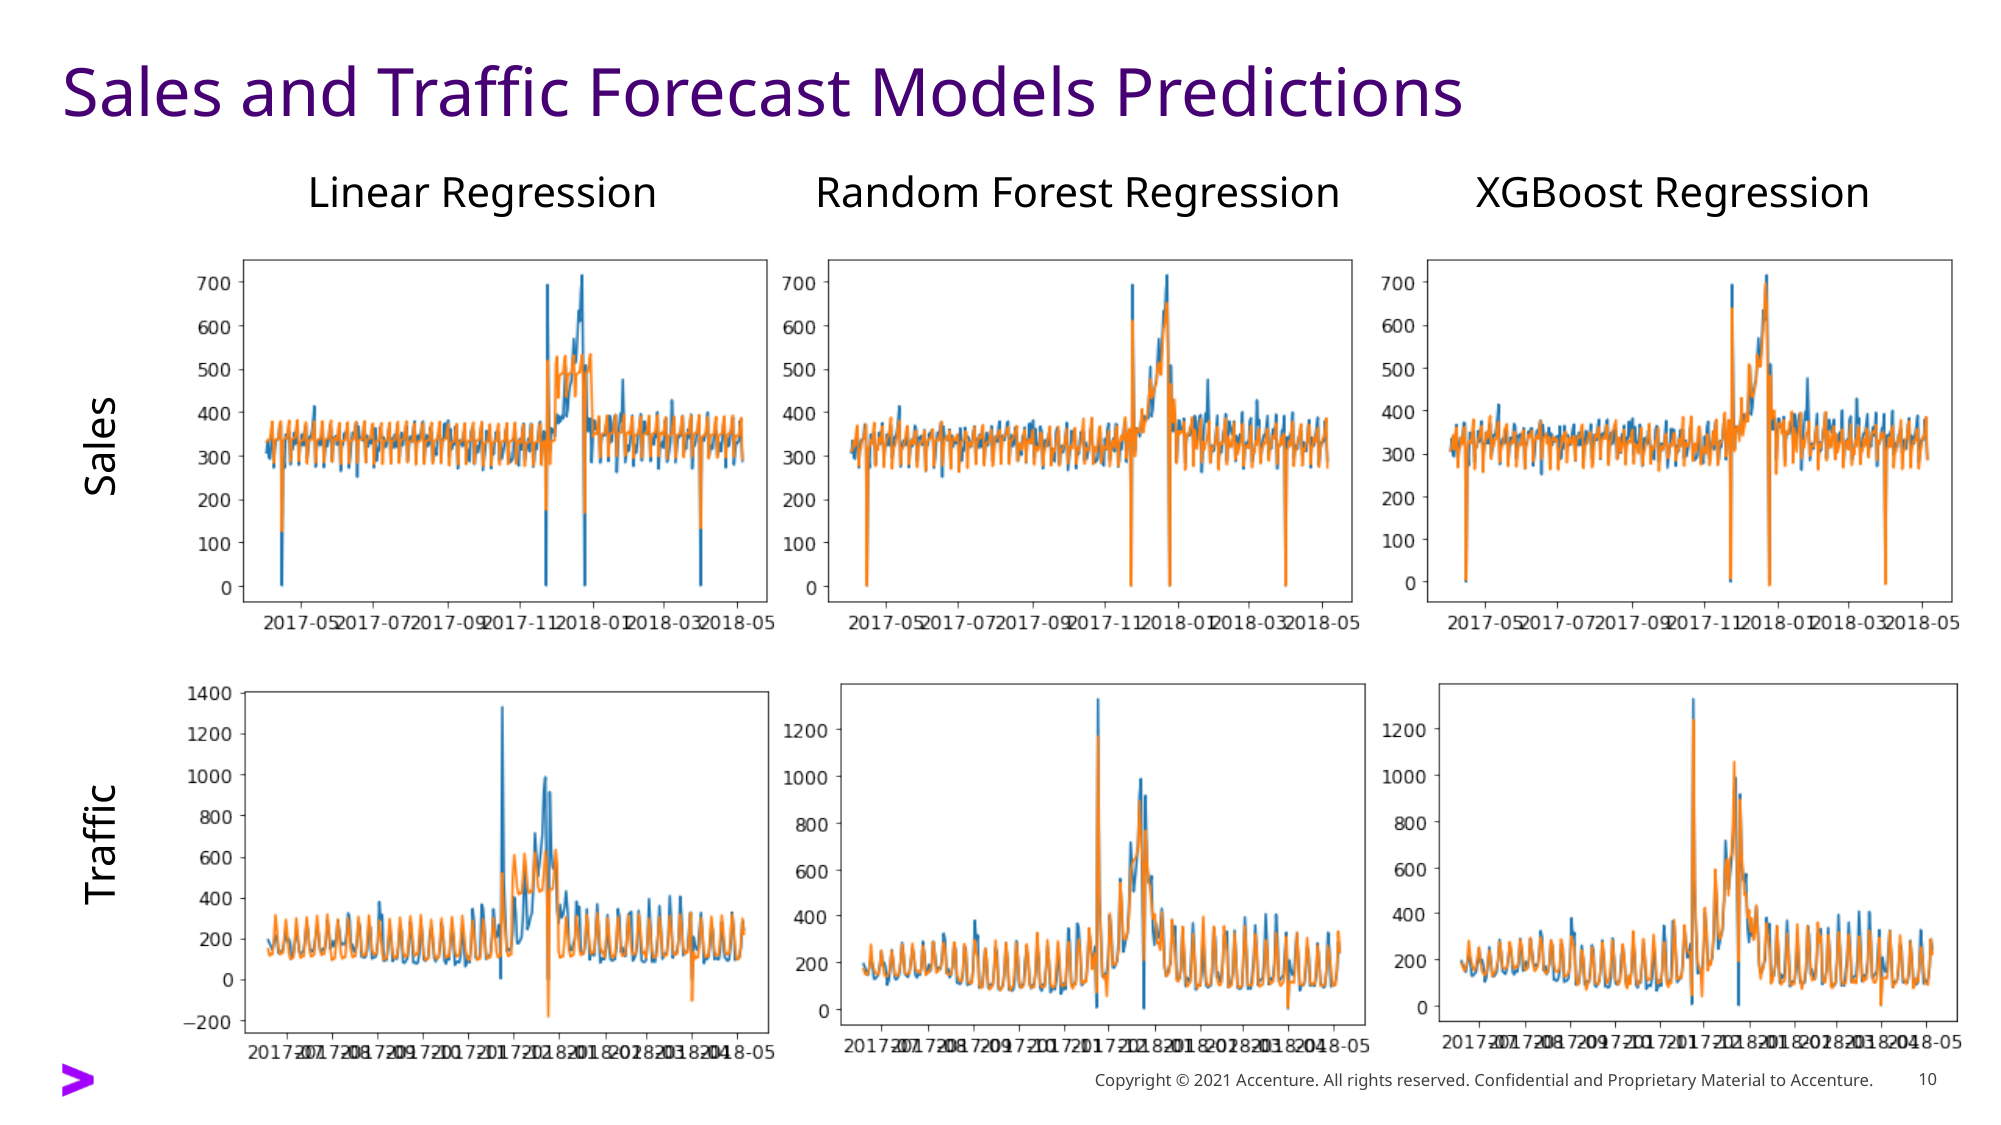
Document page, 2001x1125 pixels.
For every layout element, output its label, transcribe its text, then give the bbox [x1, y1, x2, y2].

picture [171, 674, 1974, 1075]
picture [185, 250, 1972, 644]
title Sales and Traffic Forecast Models Predictions [62, 62, 1935, 124]
table_header XGBoost Regression [1377, 156, 1970, 224]
picture [62, 1063, 94, 1097]
table_cell Traffic [63, 646, 170, 1034]
table_header Linear Regression [186, 156, 780, 224]
table_header Random Forest Regression [781, 156, 1375, 224]
table_header Sales [63, 252, 170, 640]
